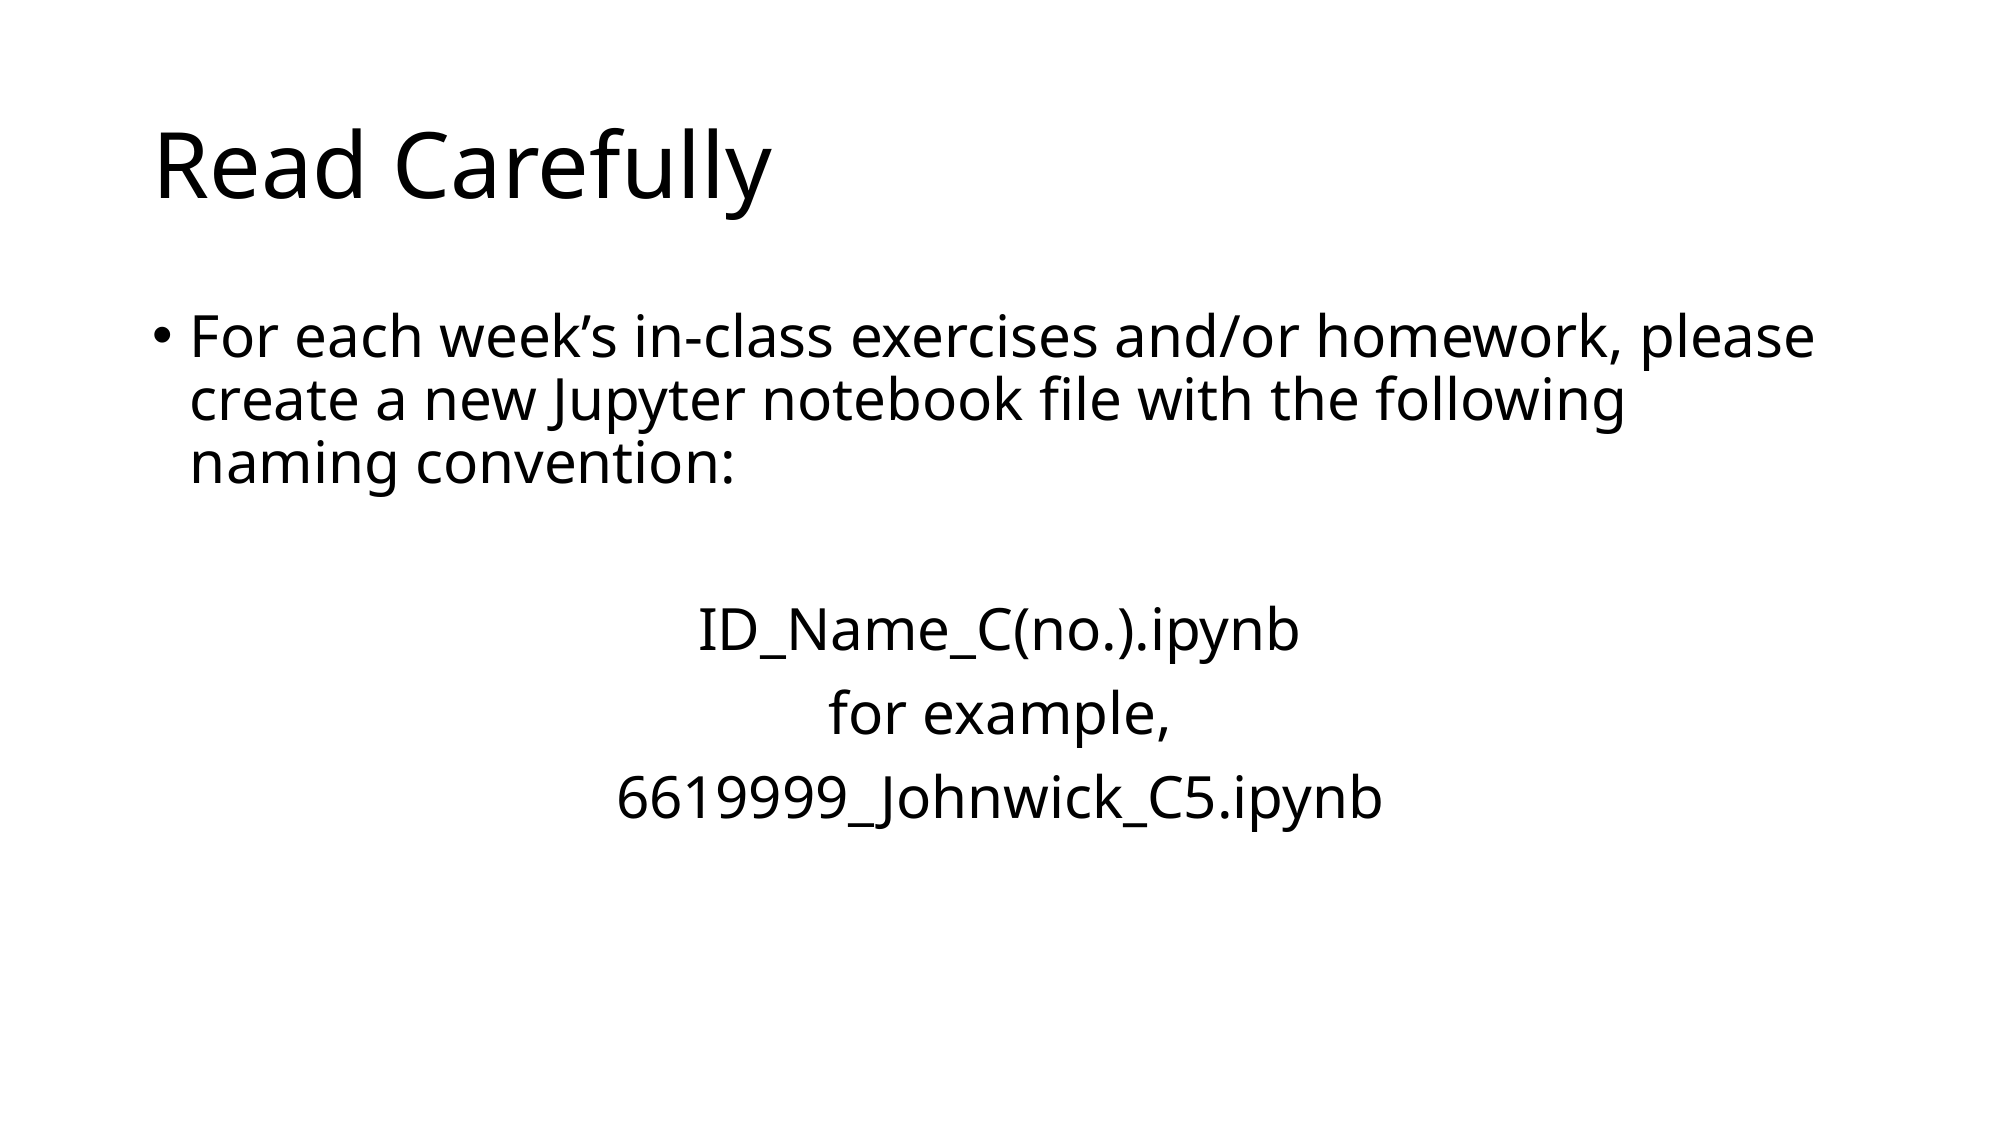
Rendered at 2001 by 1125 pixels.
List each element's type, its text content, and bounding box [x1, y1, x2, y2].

title Read Carefully [137, 59, 1863, 278]
list For each week’s in-class exercises and/or homework, please create a new Jupyter notebook file with the following naming convention: ID_Name_C(no.).ipynb for example, 6619999_Johnwick_C5.ipynb [137, 299, 1863, 1014]
